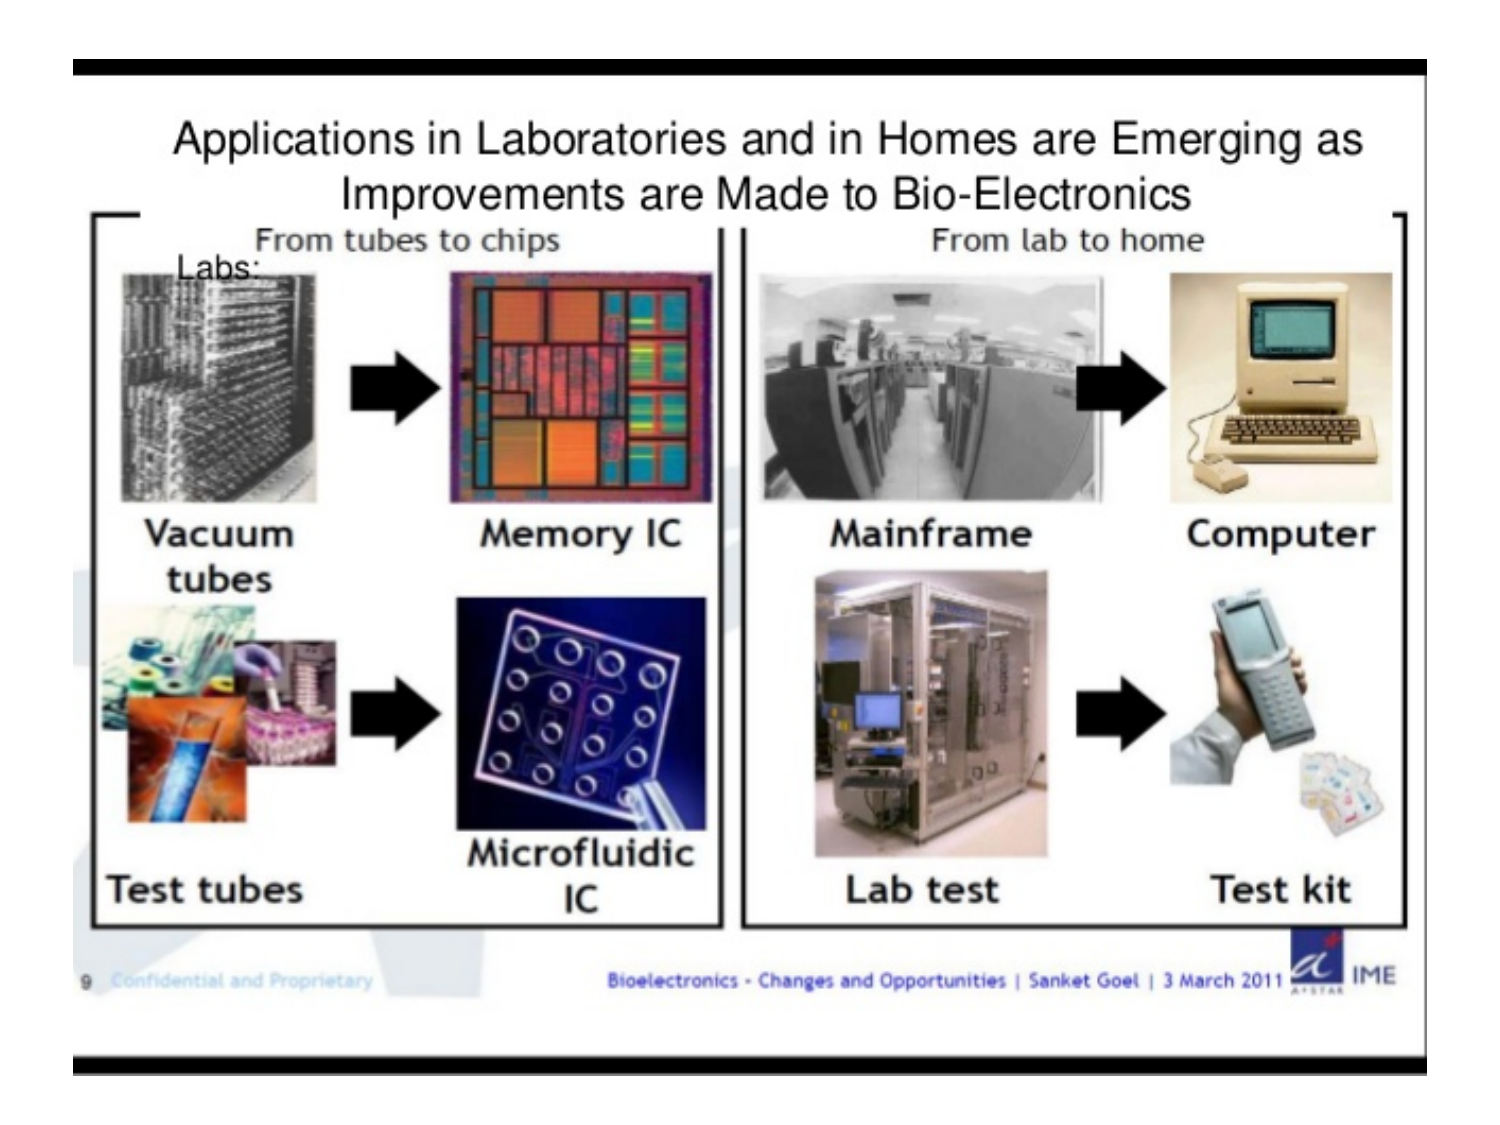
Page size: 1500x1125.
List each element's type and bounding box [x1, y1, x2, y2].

picture [73, 59, 1427, 1076]
